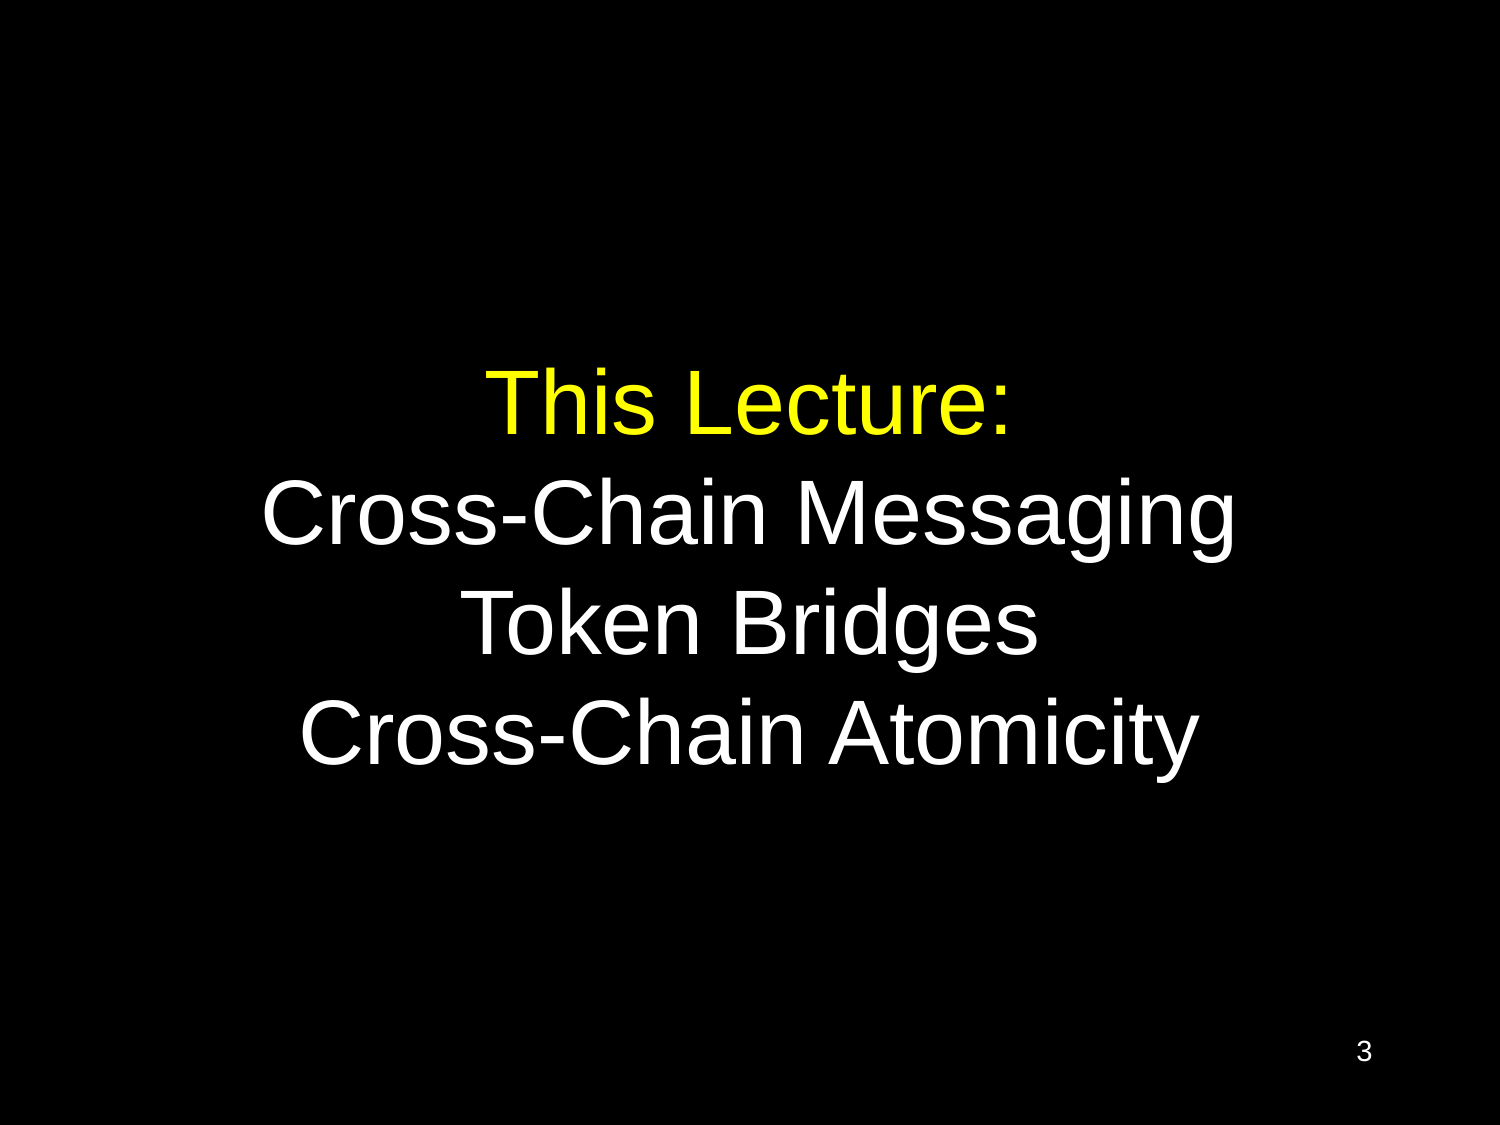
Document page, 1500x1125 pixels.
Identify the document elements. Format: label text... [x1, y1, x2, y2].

title This Lecture: Cross-Chain Messaging Token Bridges Cross-Chain Atomicity [112, 468, 1388, 657]
slide_number 3 [1074, 1024, 1388, 1101]
